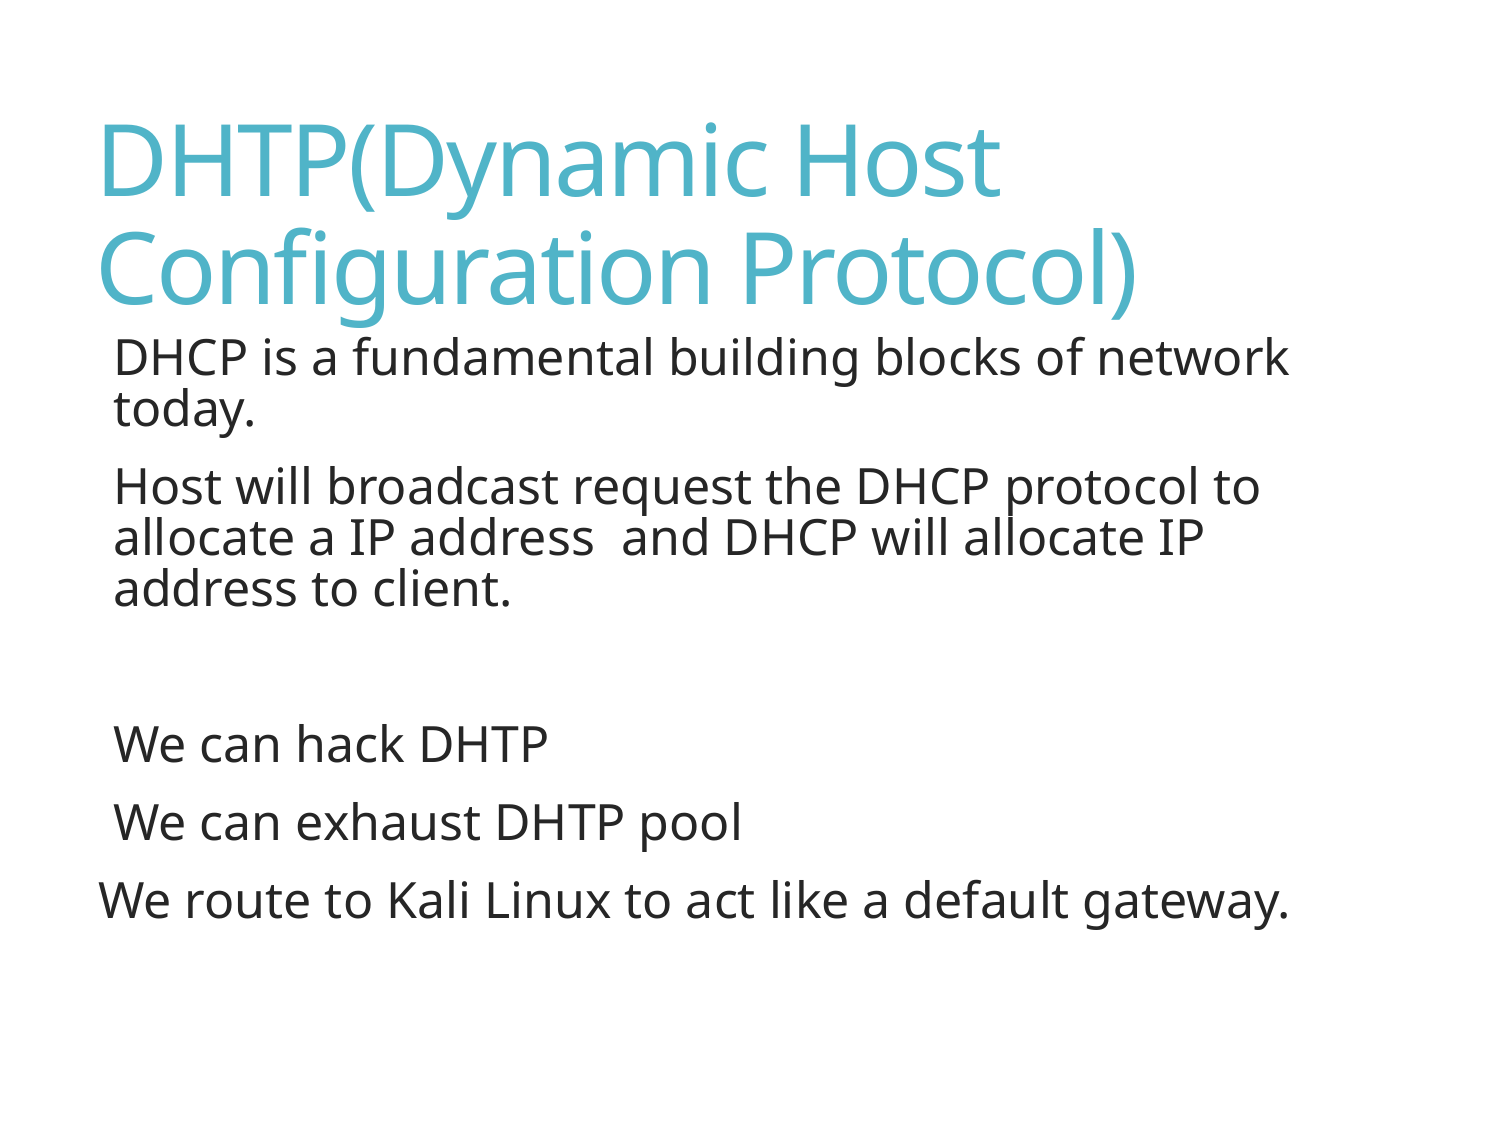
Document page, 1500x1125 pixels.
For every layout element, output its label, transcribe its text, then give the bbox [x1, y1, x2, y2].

list DHCP is a fundamental building blocks of network today. Host will broadcast request the DHCP protocol to allocate a IP address and DHCP will allocate IP address to client. We can hack DHTP We can exhaust DHTP pool We route to Kali Linux to act like a default gateway. [83, 326, 1407, 945]
title DHTP(Dynamic Host Configuration Protocol) [80, 81, 1407, 354]
